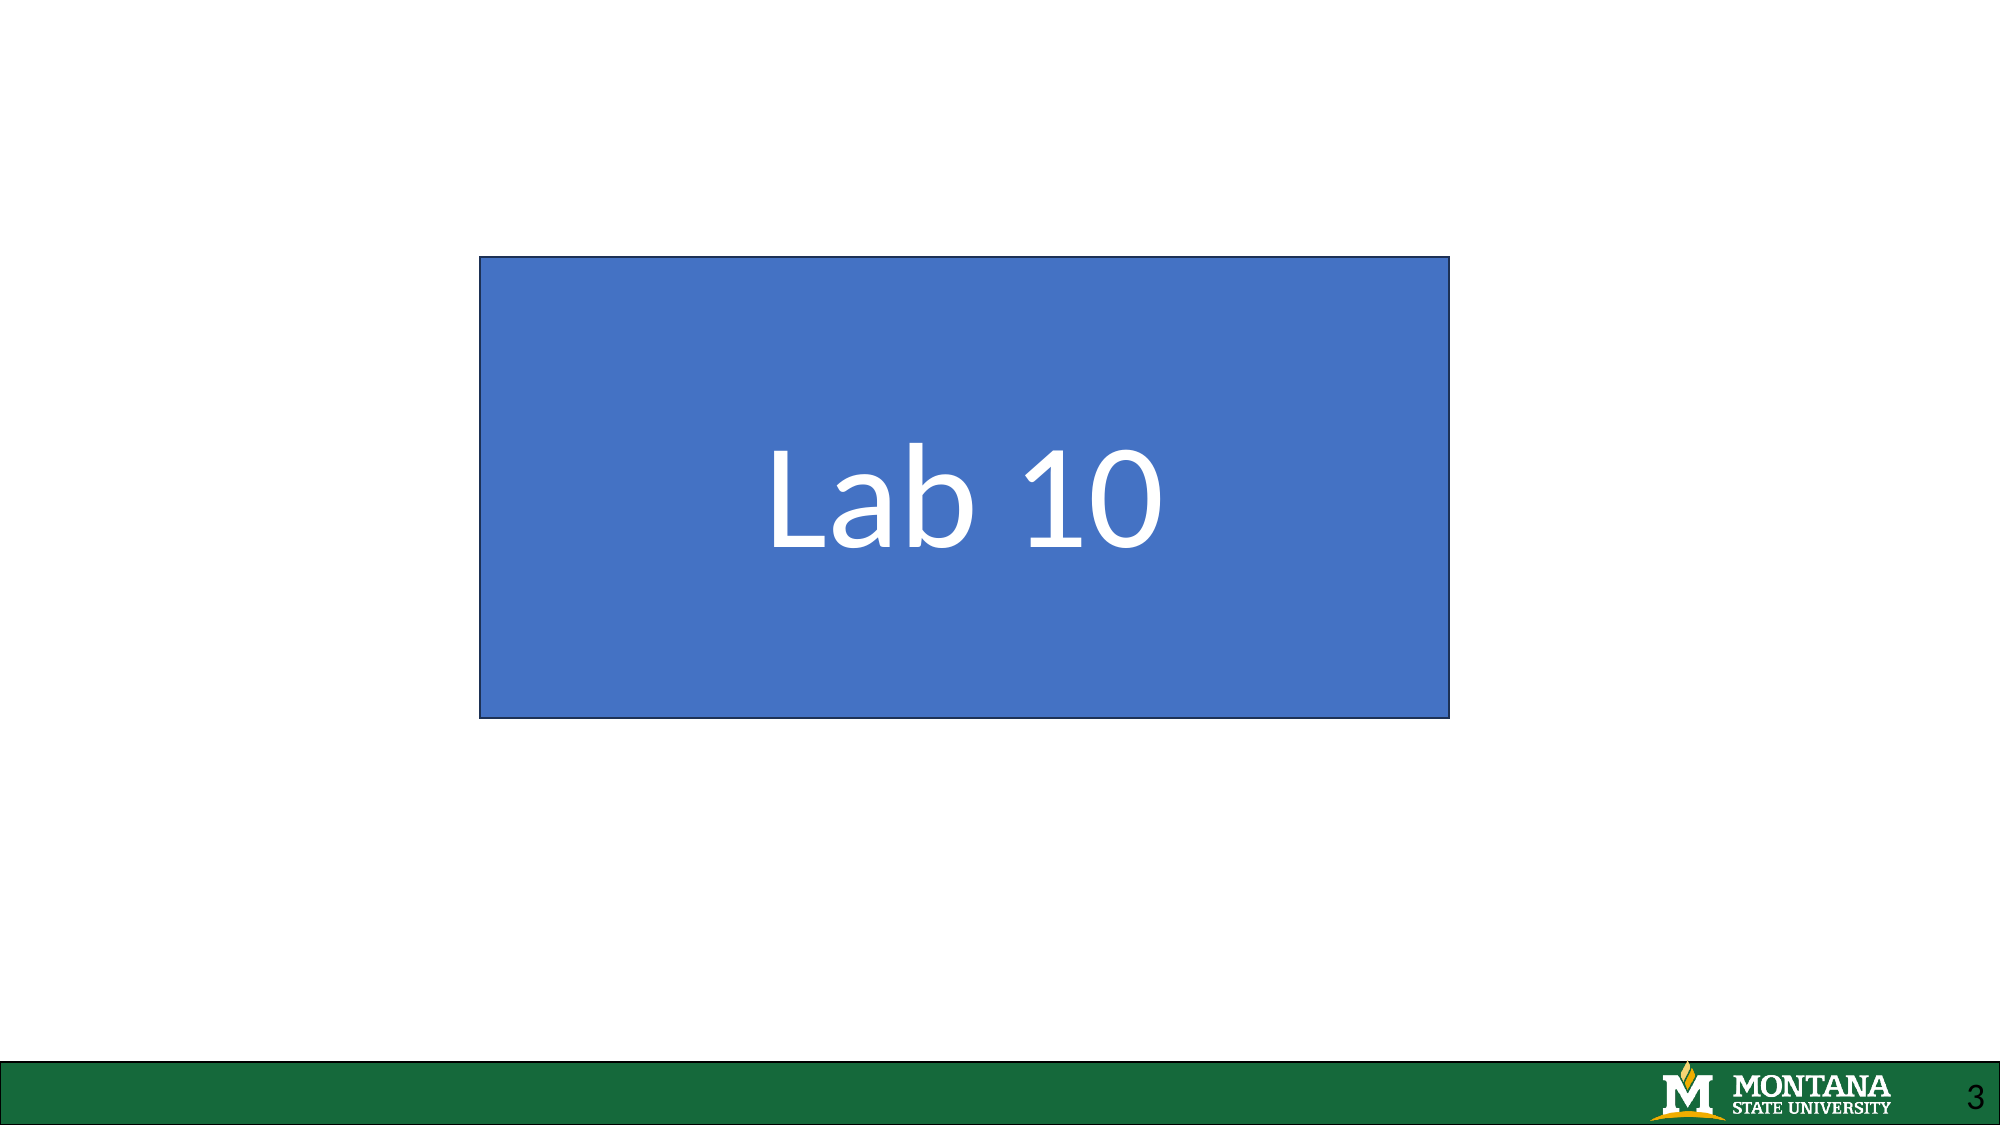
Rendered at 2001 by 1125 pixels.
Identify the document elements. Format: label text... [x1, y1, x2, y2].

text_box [0, 1060, 2000, 1125]
text_box Lab 10 [479, 256, 1450, 719]
picture [1649, 1060, 1891, 1122]
